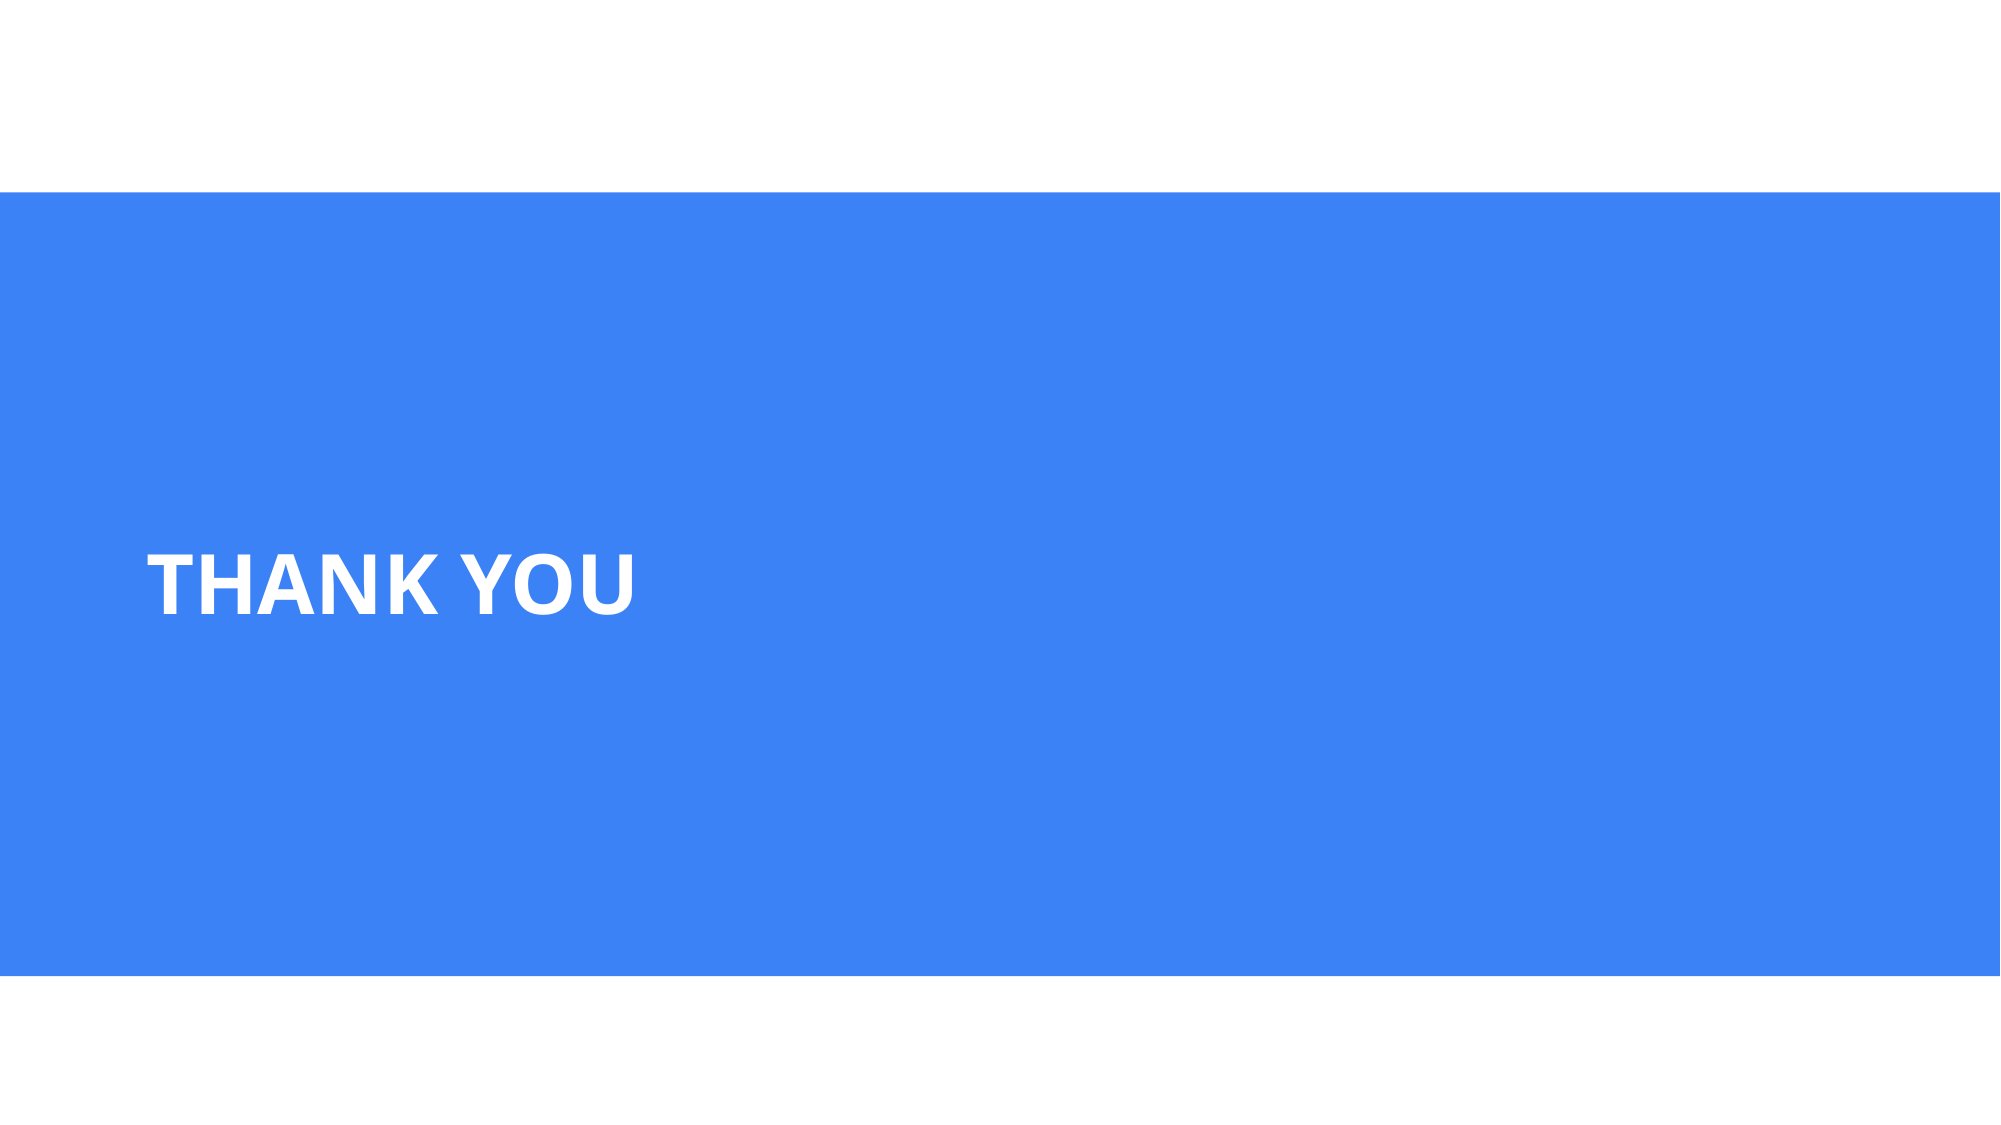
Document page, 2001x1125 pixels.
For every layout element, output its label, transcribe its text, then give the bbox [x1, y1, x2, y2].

text_box THANK YOU [373, 506, 1817, 657]
text_box [222, 475, 373, 693]
text_box [0, 191, 2000, 977]
text_box THANK YOU [131, 506, 222, 657]
